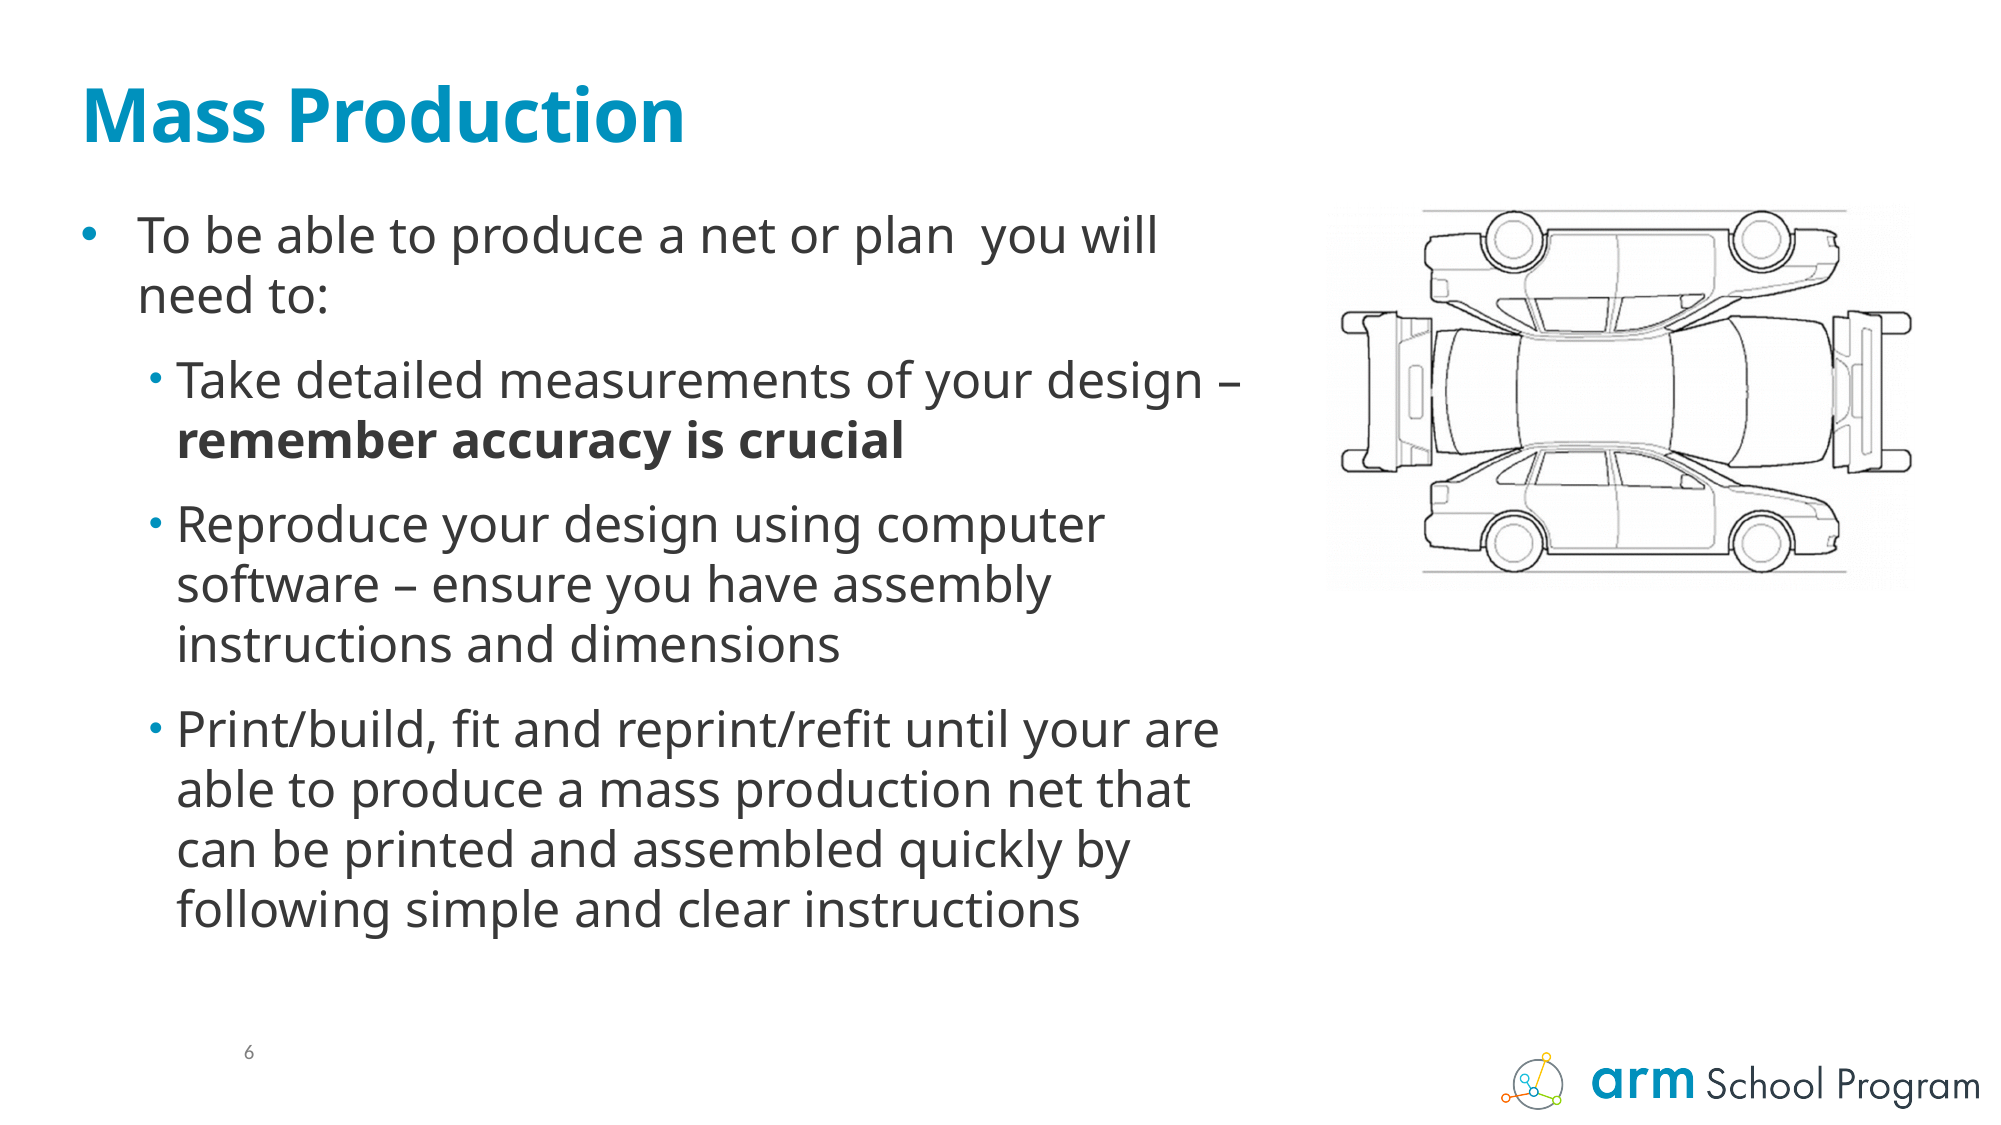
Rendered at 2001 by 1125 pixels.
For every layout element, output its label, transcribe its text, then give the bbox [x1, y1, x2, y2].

picture [1501, 1052, 1979, 1110]
list To be able to produce a net or plan you will need to: Take detailed measurements of your design – remember accuracy is crucial Reproduce your design using computer software – ensure you have assembly instructions and dimensions Print/build, fit and reprint/refit until your are able to produce a mass production net that can be printed and assembled quickly by following simple and clear instructions [80, 203, 1280, 957]
title Mass Production [80, 48, 1915, 158]
picture [1327, 102, 1915, 691]
